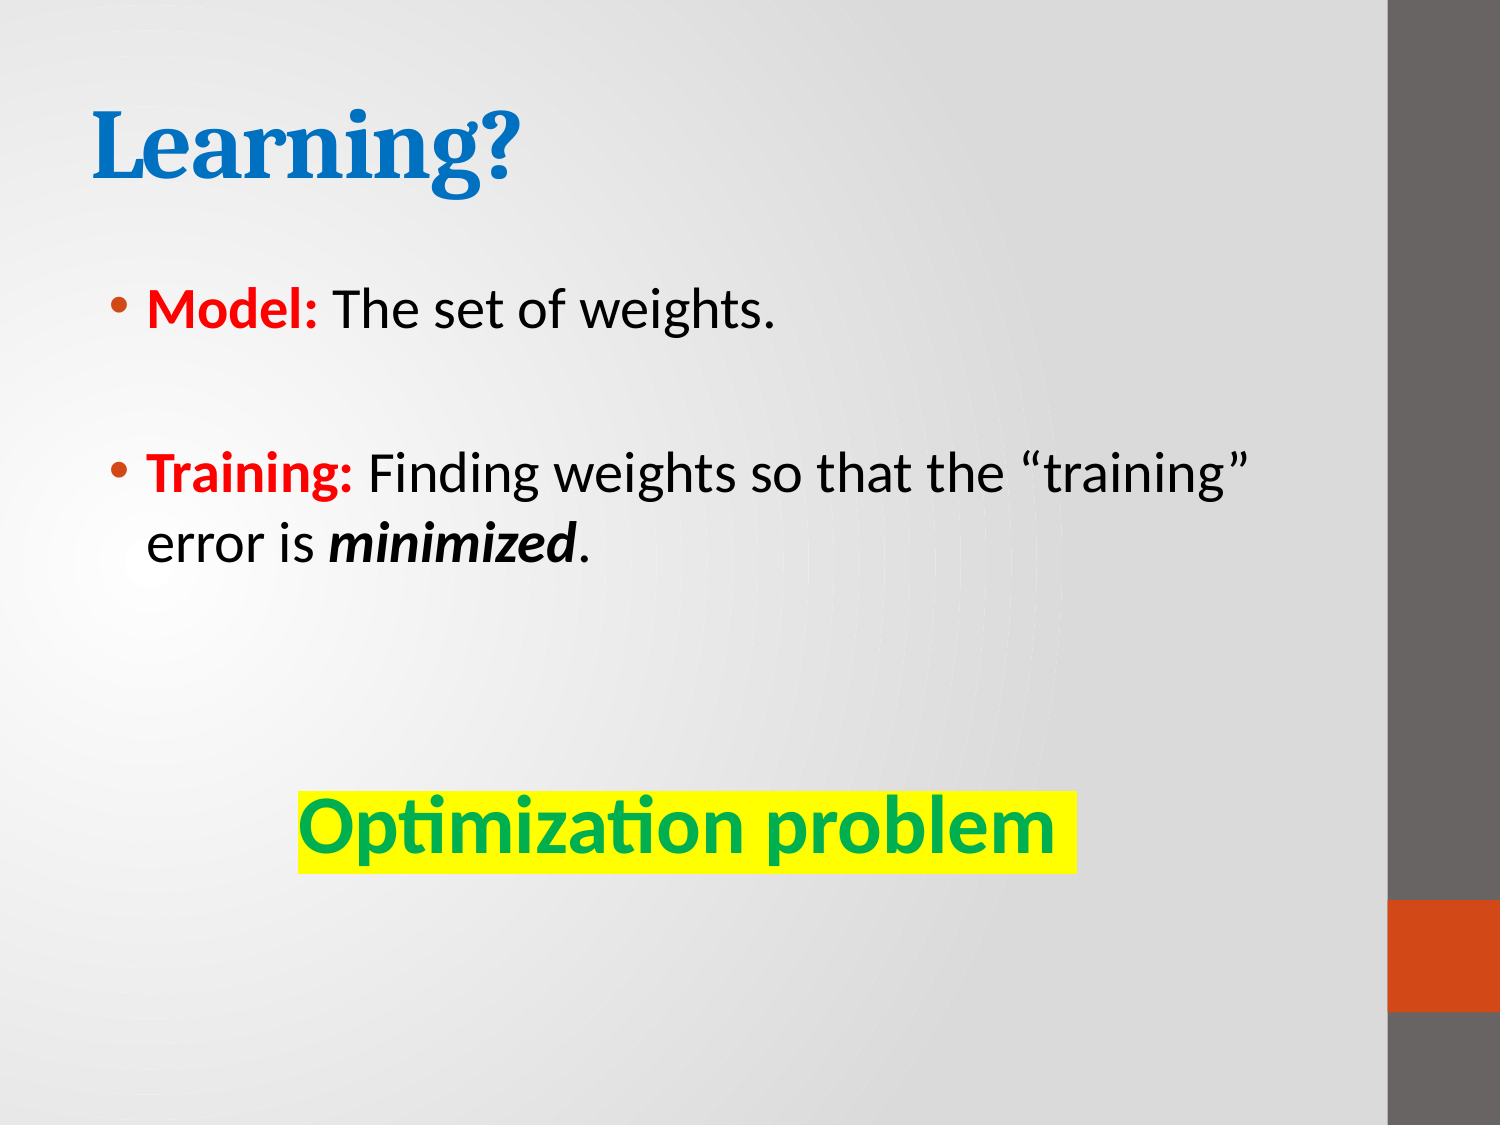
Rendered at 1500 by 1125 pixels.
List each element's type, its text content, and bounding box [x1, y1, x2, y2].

text_box Optimization problem [225, 762, 1150, 878]
title Learning? [75, 45, 1325, 233]
list Model: The set of weights. Training: Finding weights so that the “training” error is minimized. [75, 262, 1325, 1050]
